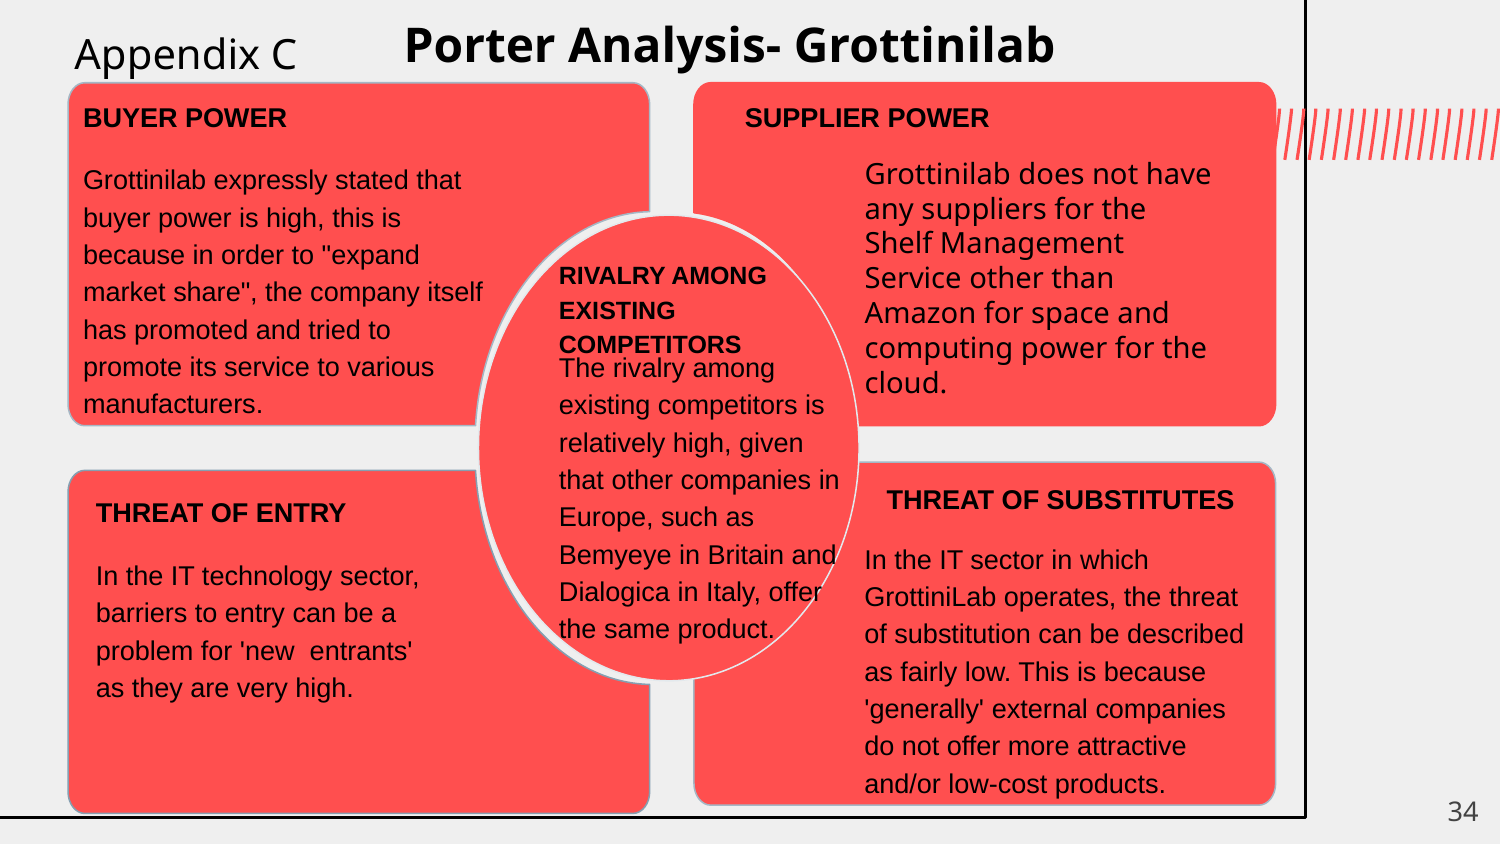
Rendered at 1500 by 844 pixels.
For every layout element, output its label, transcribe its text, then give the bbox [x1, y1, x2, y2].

text_box Appendix C [59, 12, 326, 93]
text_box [67, 80, 1277, 844]
text_box Porter Analysis- Grottinilab [388, 0, 1277, 80]
slide_number 34 [1403, 779, 1494, 844]
